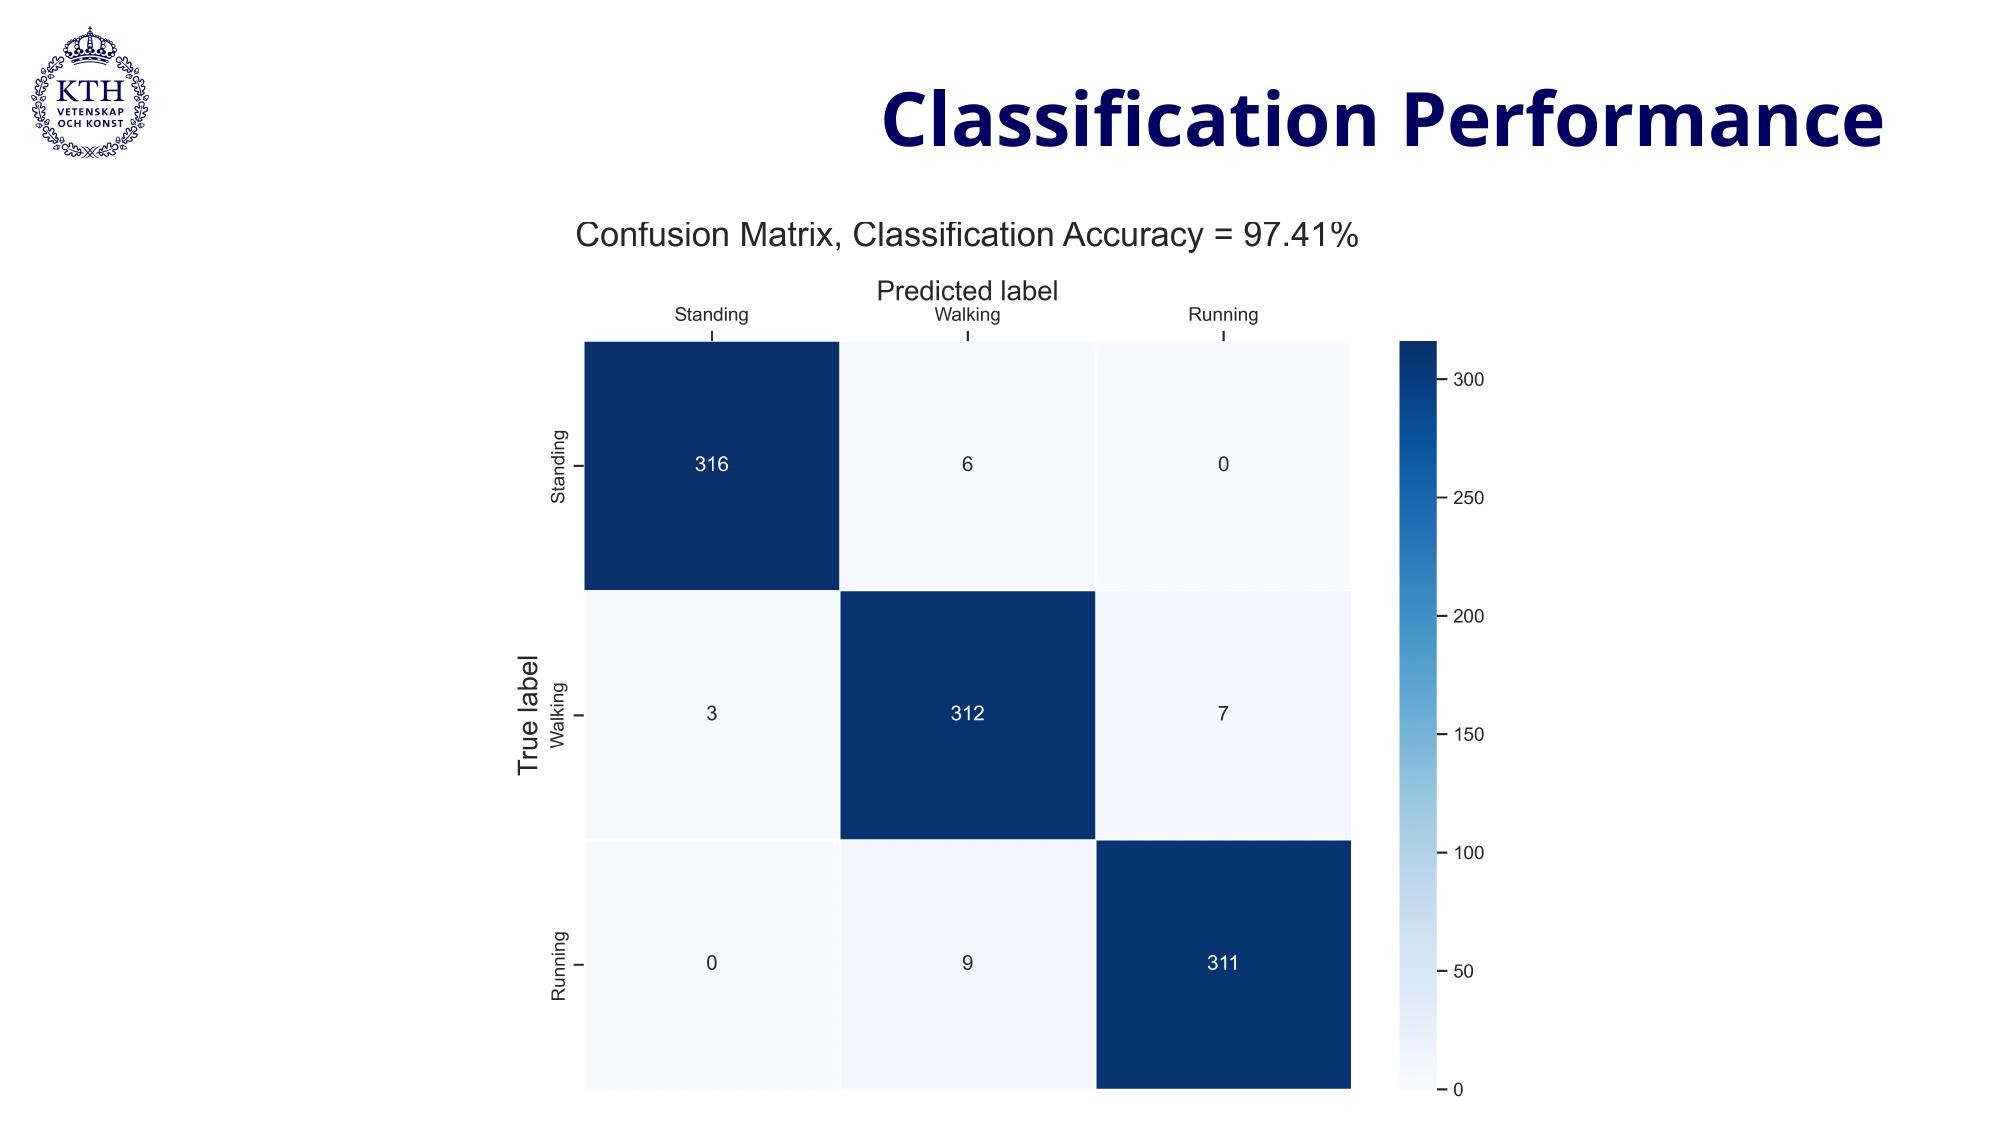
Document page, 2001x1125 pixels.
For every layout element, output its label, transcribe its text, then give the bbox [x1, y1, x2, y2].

picture [31, 26, 149, 158]
picture [503, 214, 1497, 1125]
text_box Classification Performance [98, 64, 1902, 158]
